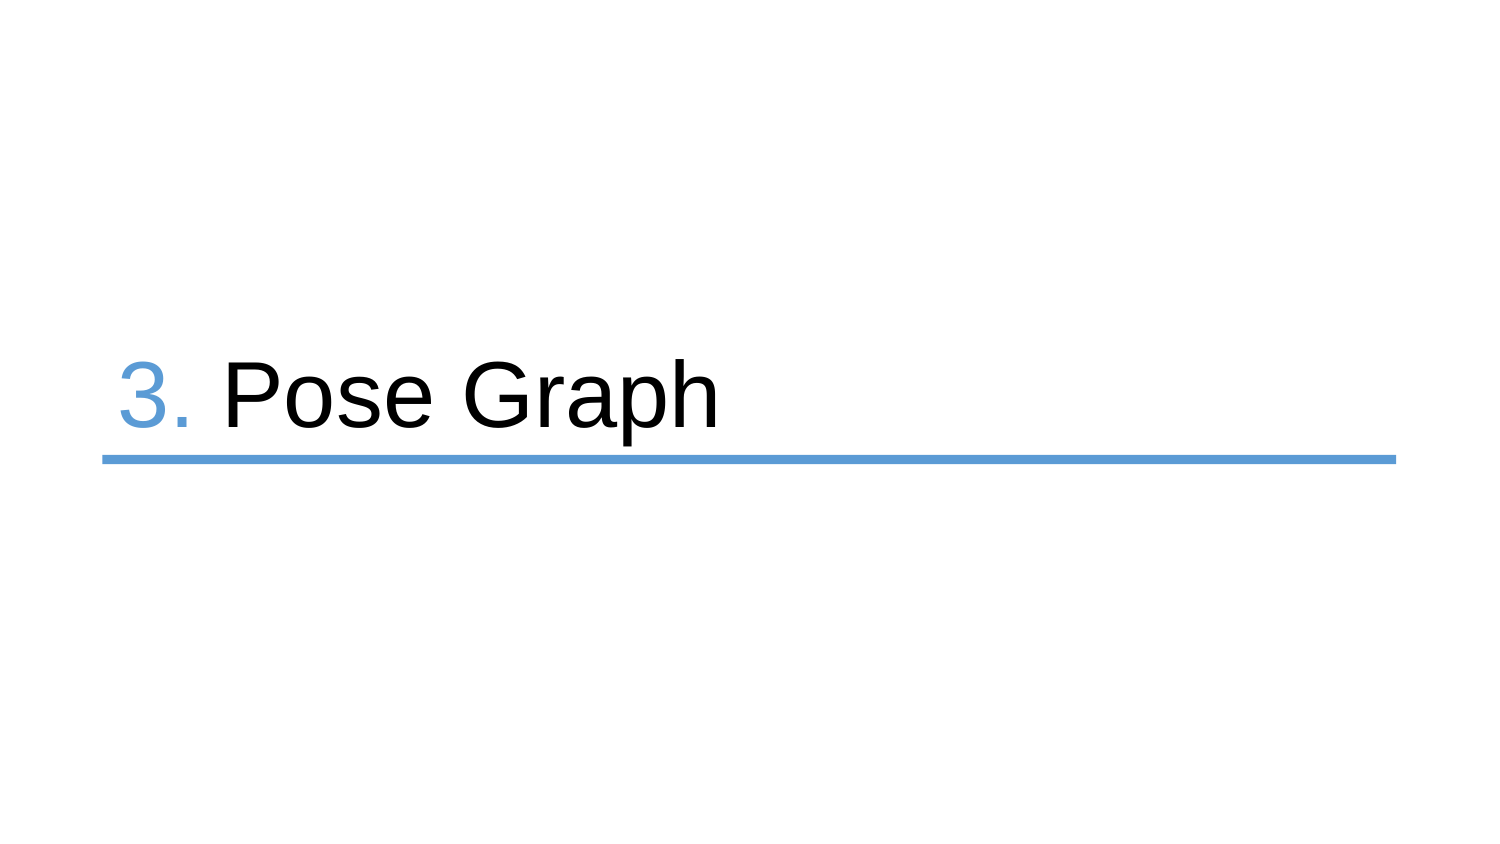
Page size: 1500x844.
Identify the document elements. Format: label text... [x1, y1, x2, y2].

title 3. Pose Graph [102, 104, 1397, 454]
text_box [101, 454, 1397, 465]
